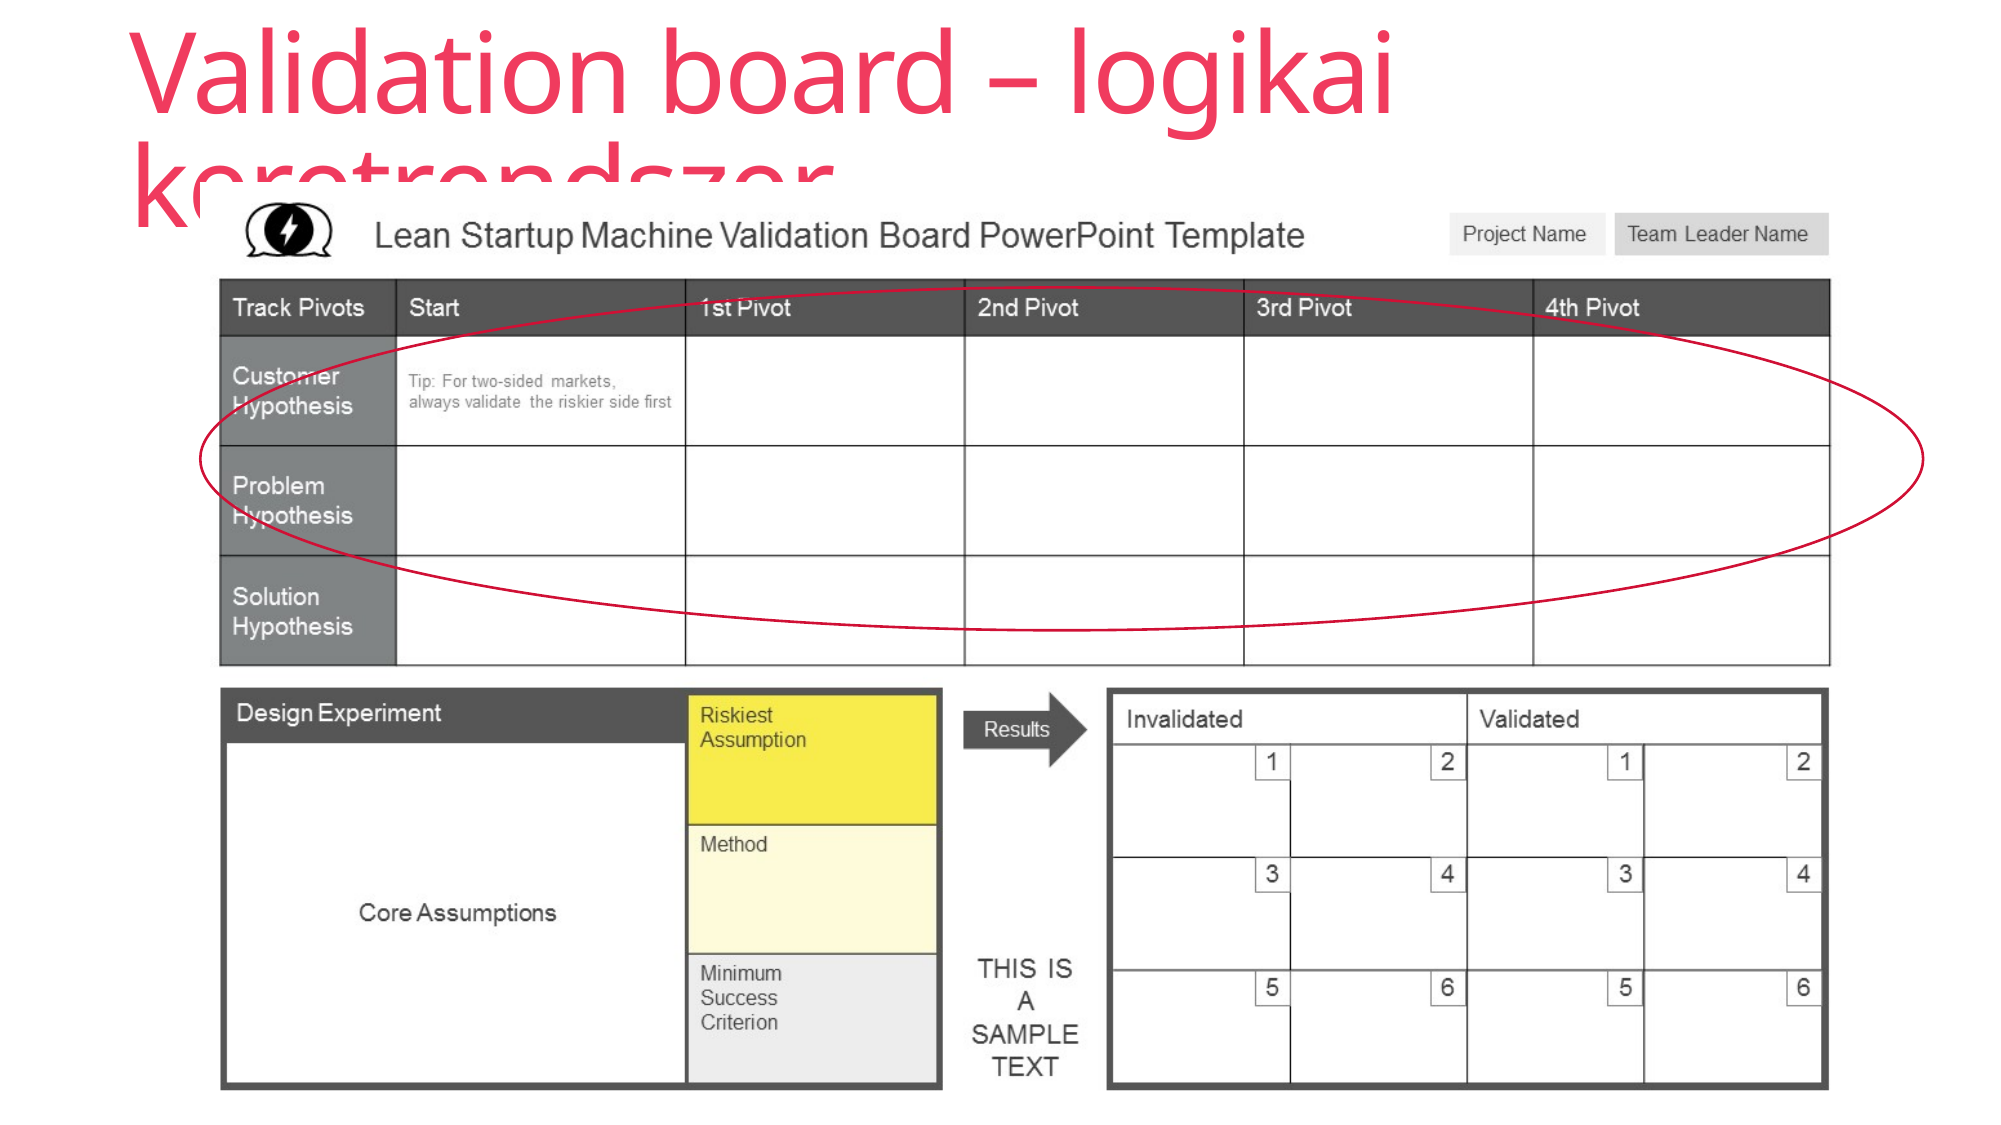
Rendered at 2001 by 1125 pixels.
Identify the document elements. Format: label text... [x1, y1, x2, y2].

text_box [1851, 389, 1925, 529]
picture [199, 181, 1851, 1111]
title Validation board – logikai keretrendszer [114, 0, 1883, 272]
